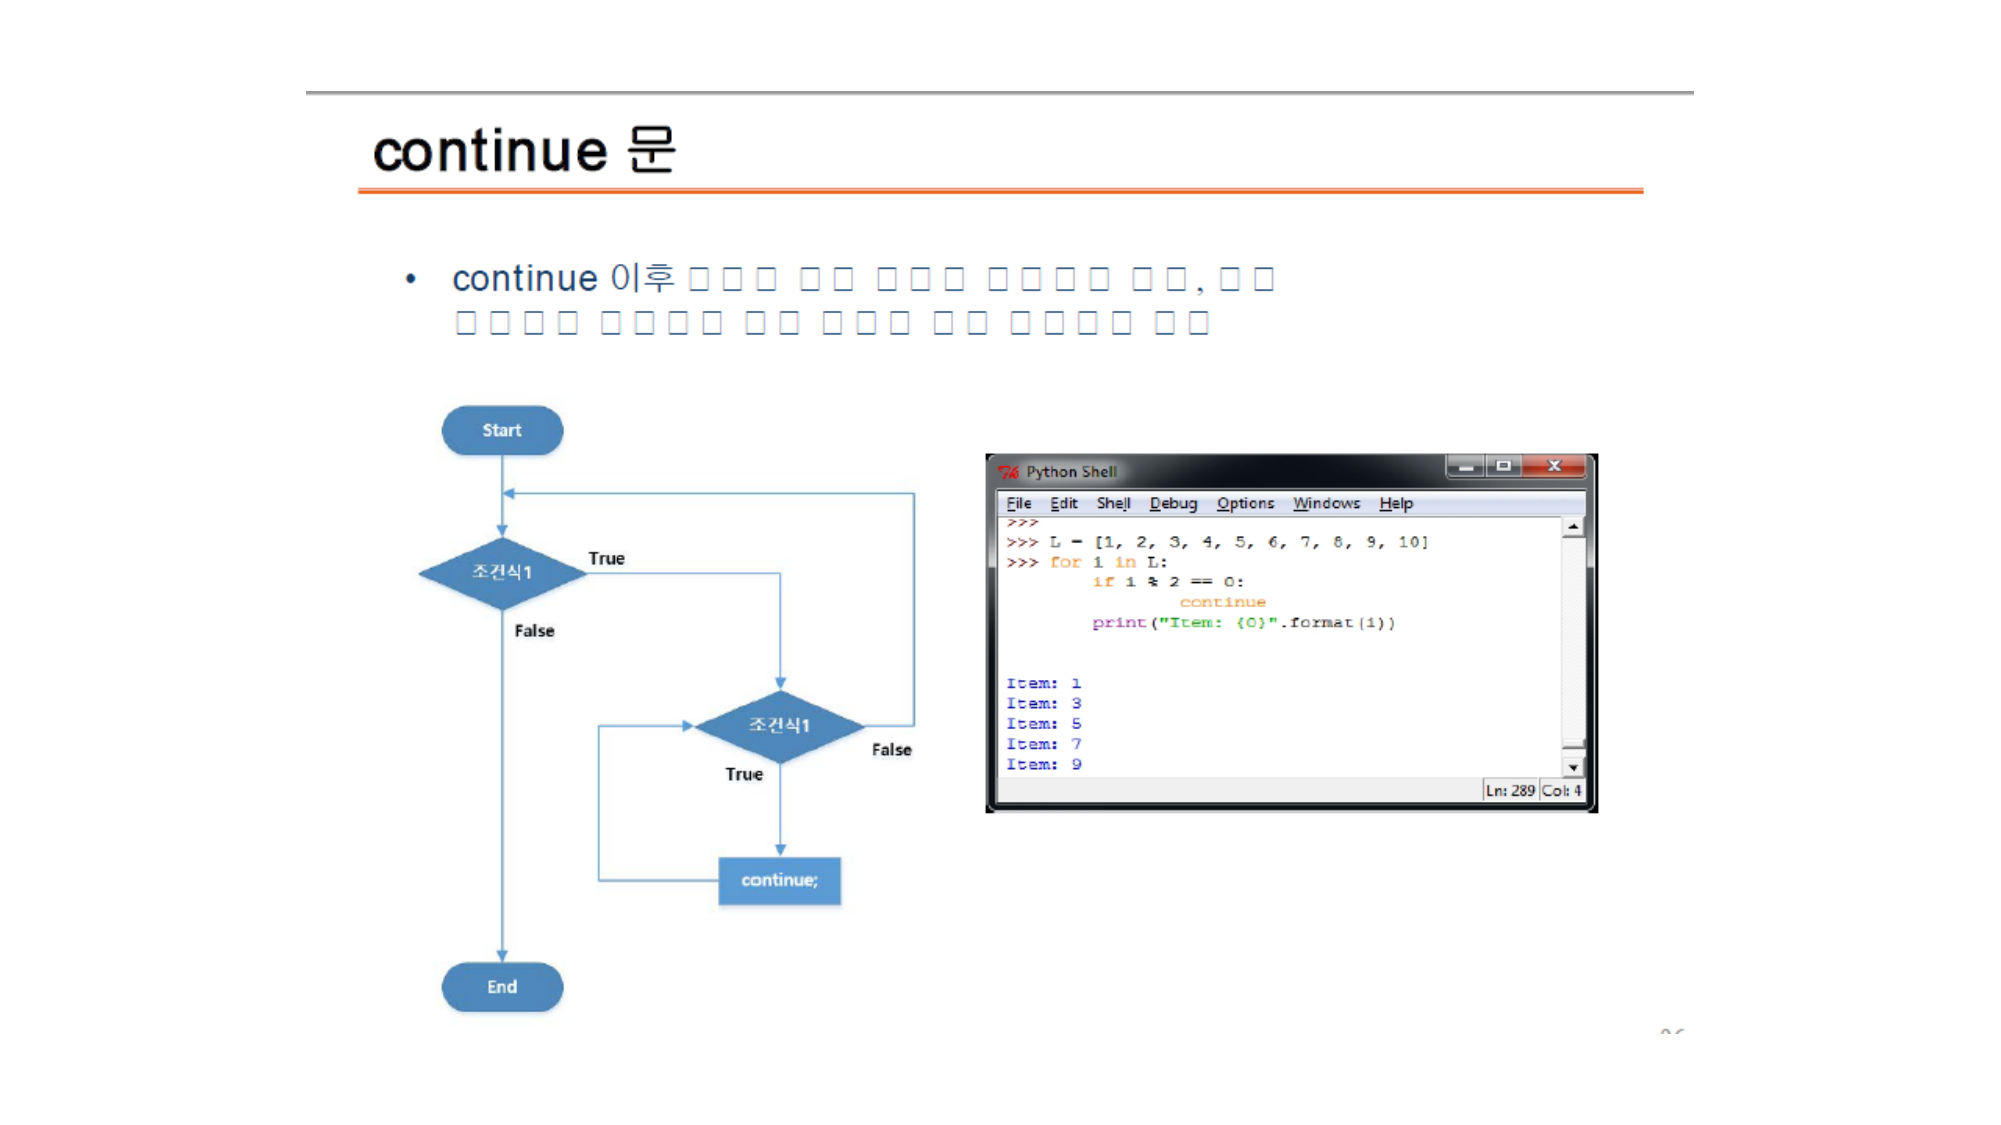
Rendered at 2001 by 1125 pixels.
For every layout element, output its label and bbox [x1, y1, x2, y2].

picture [306, 91, 1694, 1034]
